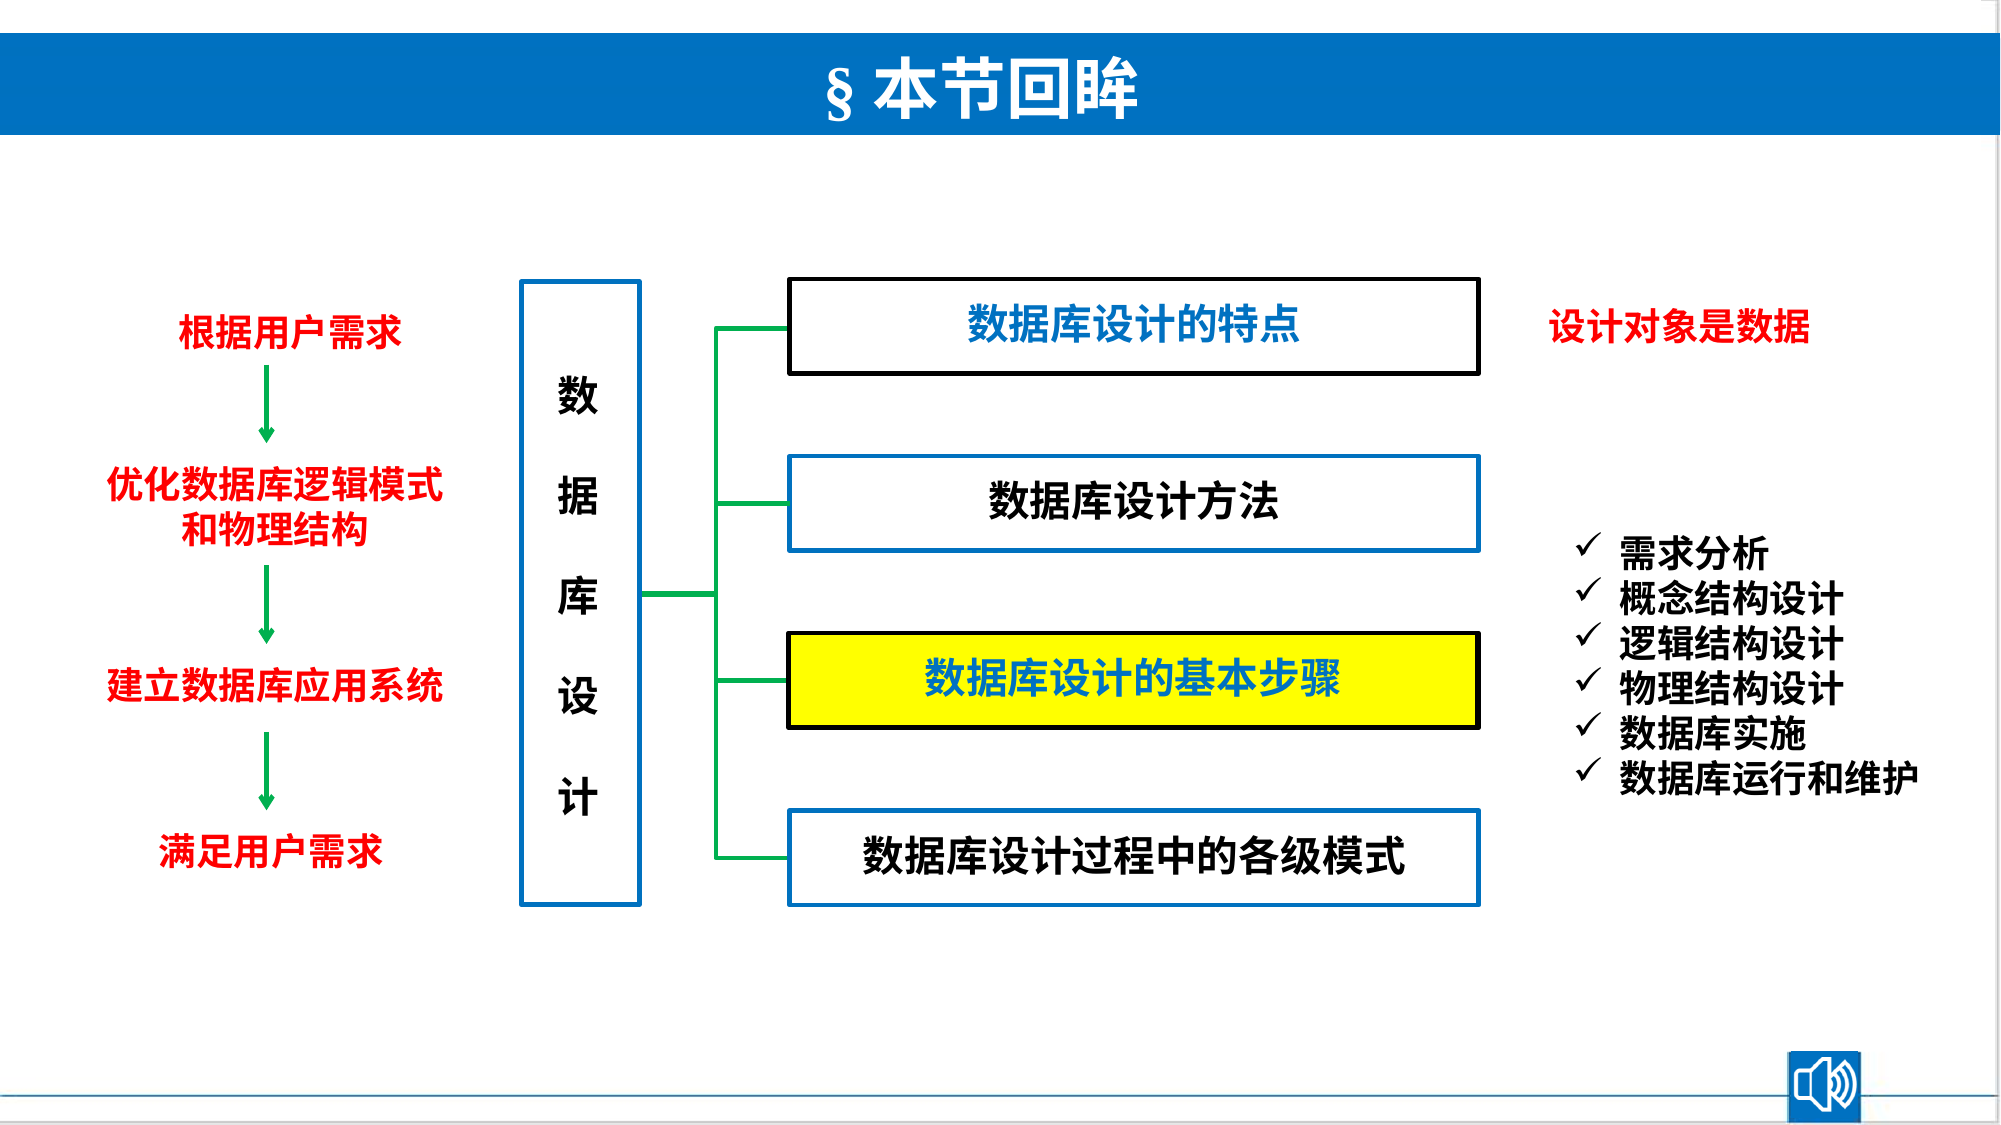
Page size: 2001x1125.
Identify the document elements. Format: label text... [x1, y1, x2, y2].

picture [0, 0, 2001, 1125]
text_box 设计对象是数据 [1534, 295, 1827, 356]
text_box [521, 278, 1479, 906]
text_box 需求分析 概念结构设计 逻辑结构设计 物理结构设计 数据库实施 数据库运行和维护 [1558, 522, 1935, 808]
text_box 建立数据库应用系统 [91, 654, 459, 715]
text_box 满足用户需求 [143, 820, 399, 881]
text_box 根据用户需求 [163, 301, 419, 362]
text_box 优化数据库逻辑模式 和物理结构 [91, 453, 459, 559]
text_box §本节回眸 [808, 39, 1192, 135]
